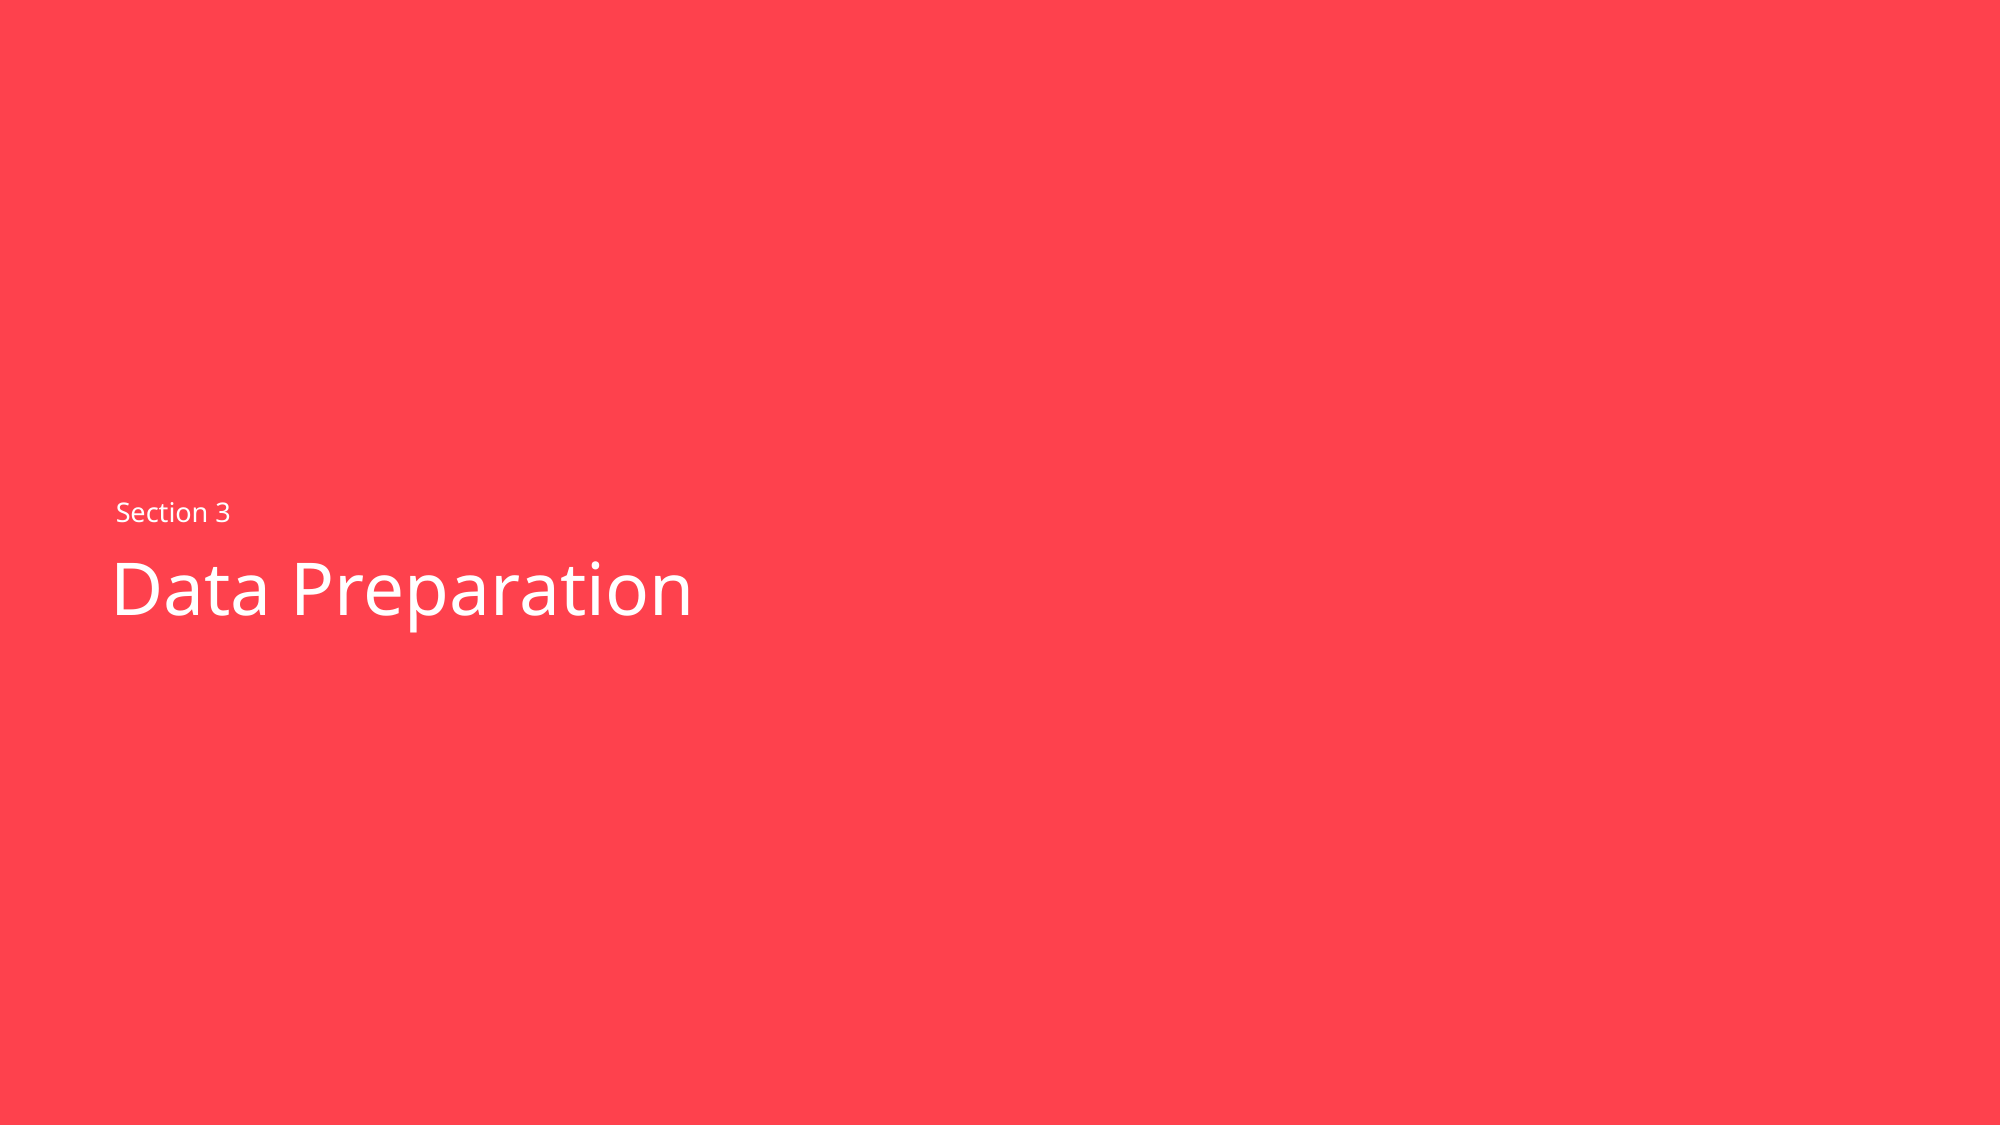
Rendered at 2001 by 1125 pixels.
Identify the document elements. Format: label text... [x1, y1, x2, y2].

text_box Section 3 [100, 487, 551, 536]
text_box Data Preparation [94, 535, 1855, 638]
